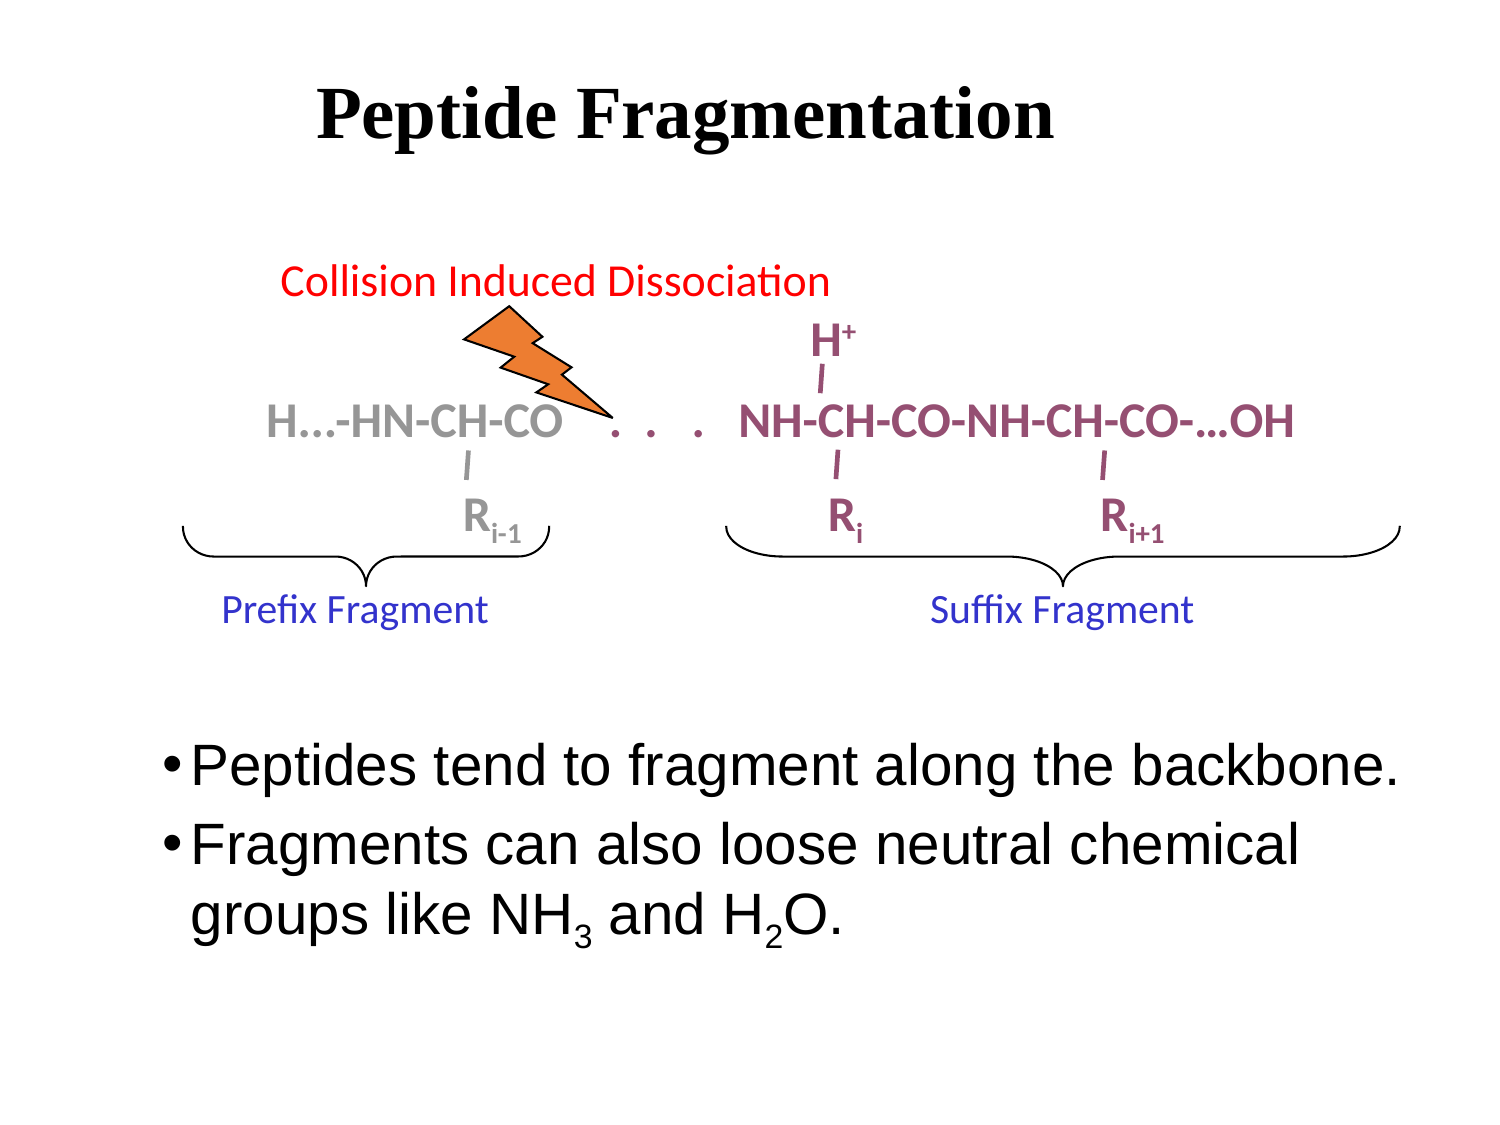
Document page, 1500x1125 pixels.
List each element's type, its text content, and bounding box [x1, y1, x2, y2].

text_box H...-HN-CH-CO . . . NH-CH-CO-NH-CH-CO-…OH [251, 379, 1311, 455]
text_box Collision Induced Dissociation [265, 243, 975, 314]
title Peptide Fragmentation [301, 45, 1425, 173]
text_box Suffix Fragment [915, 574, 1400, 639]
text_box [464, 314, 613, 418]
text_box [726, 526, 1400, 574]
list Peptides tend to fragment along the backbone. Fragments can also loose neutral chemical groups like NH3 and H2O. [147, 727, 1437, 997]
text_box Prefix Fragment [206, 574, 538, 639]
text_box [182, 526, 550, 574]
text_box Ri+1 [1085, 473, 1180, 526]
text_box Ri-1 [448, 473, 537, 526]
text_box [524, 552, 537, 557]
text_box Ri [813, 473, 879, 526]
text_box H+ [795, 314, 872, 375]
